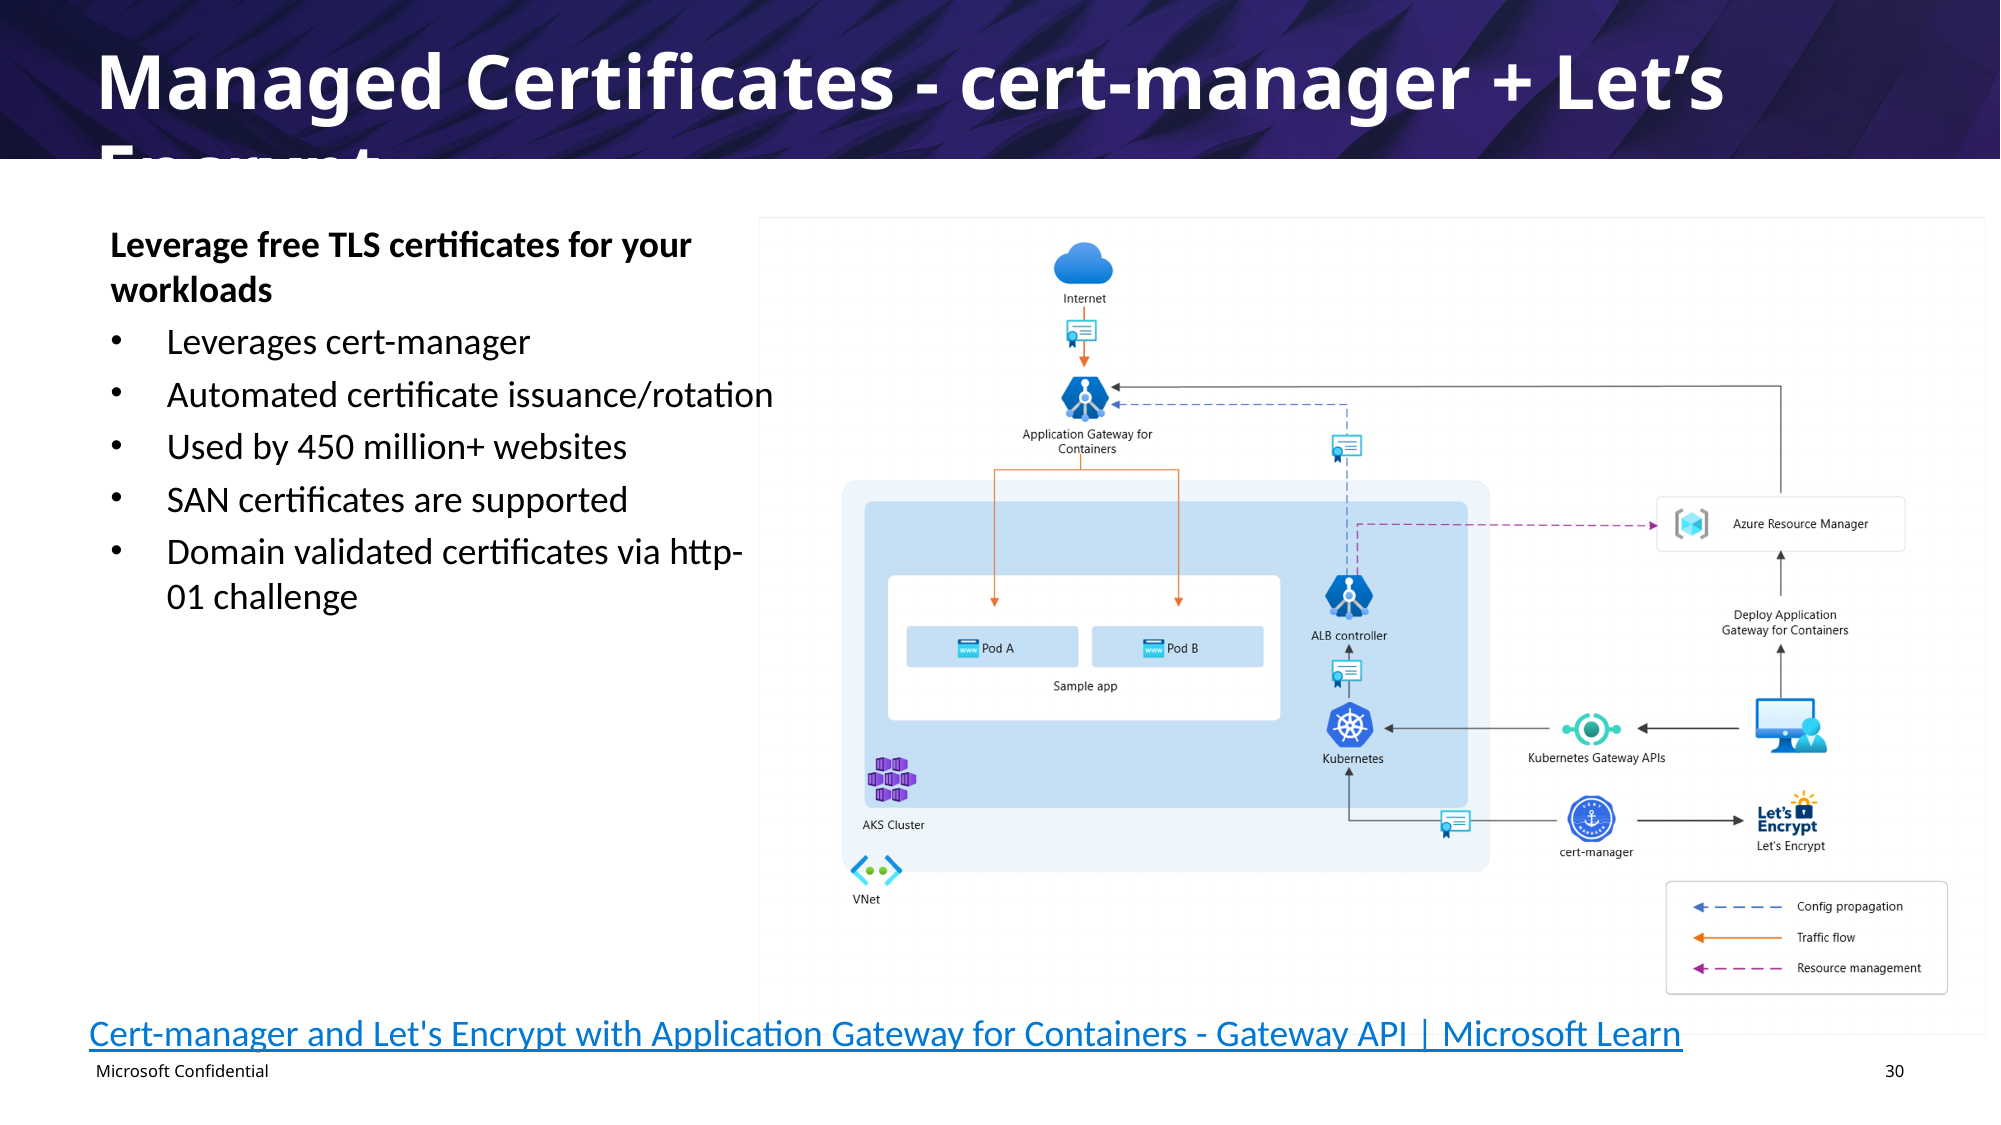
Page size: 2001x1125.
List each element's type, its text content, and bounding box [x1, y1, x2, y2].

text_box Leverage free TLS certificates for your workloads Leverages cert-manager Automated certificate issuance/rotation Used by 450 million+ websites SAN certificates are supported Domain validated certificates via http-01 challenge [95, 212, 791, 776]
footer Microsoft Confidential [95, 1062, 771, 1083]
slide_number 30 [1454, 1062, 1905, 1083]
picture [0, 0, 2000, 159]
list Managed Certificates - cert-manager + Let’s Encrypt [95, 34, 1970, 216]
picture [759, 216, 1986, 1035]
text_box Cert-manager and Let's Encrypt with Application Gateway for Containers - Gateway API | Microsoft Learn [74, 1001, 1855, 1062]
